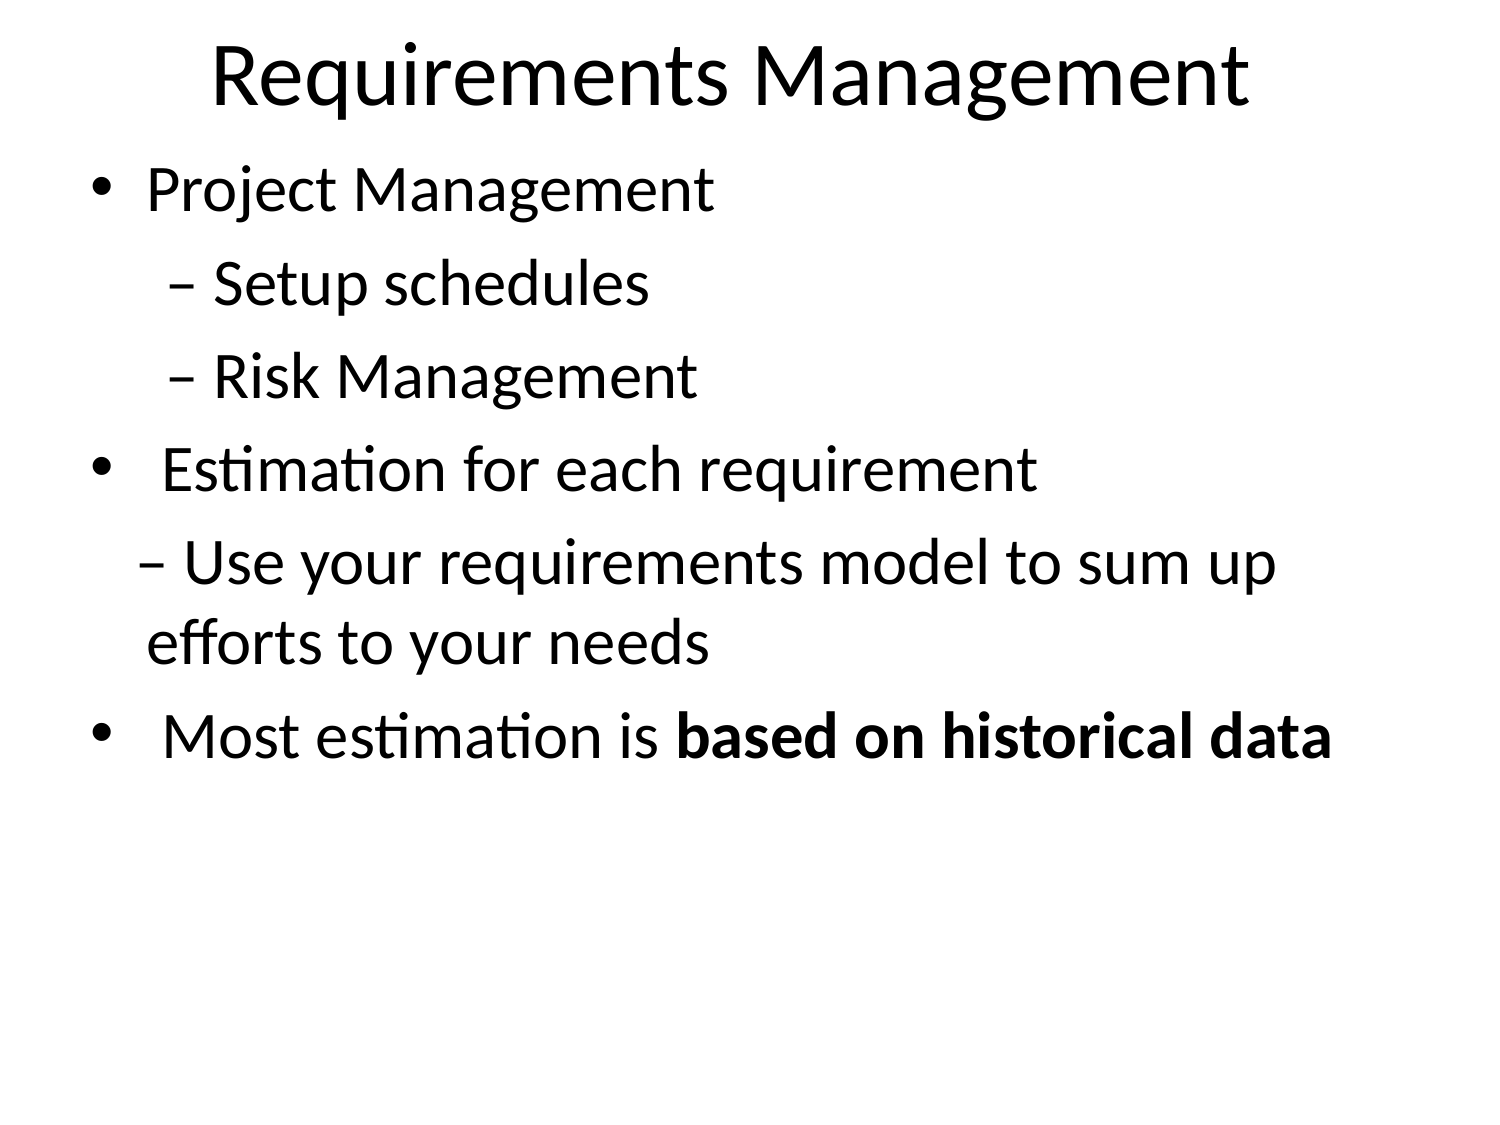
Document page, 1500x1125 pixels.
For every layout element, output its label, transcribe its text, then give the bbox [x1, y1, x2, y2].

list Project Management – Setup schedules – Risk Management Estimation for each requirement – Use your requirements model to sum up efforts to your needs Most estimation is based on historical data [75, 137, 1425, 1005]
title Requirements Management [0, 0, 1463, 138]
